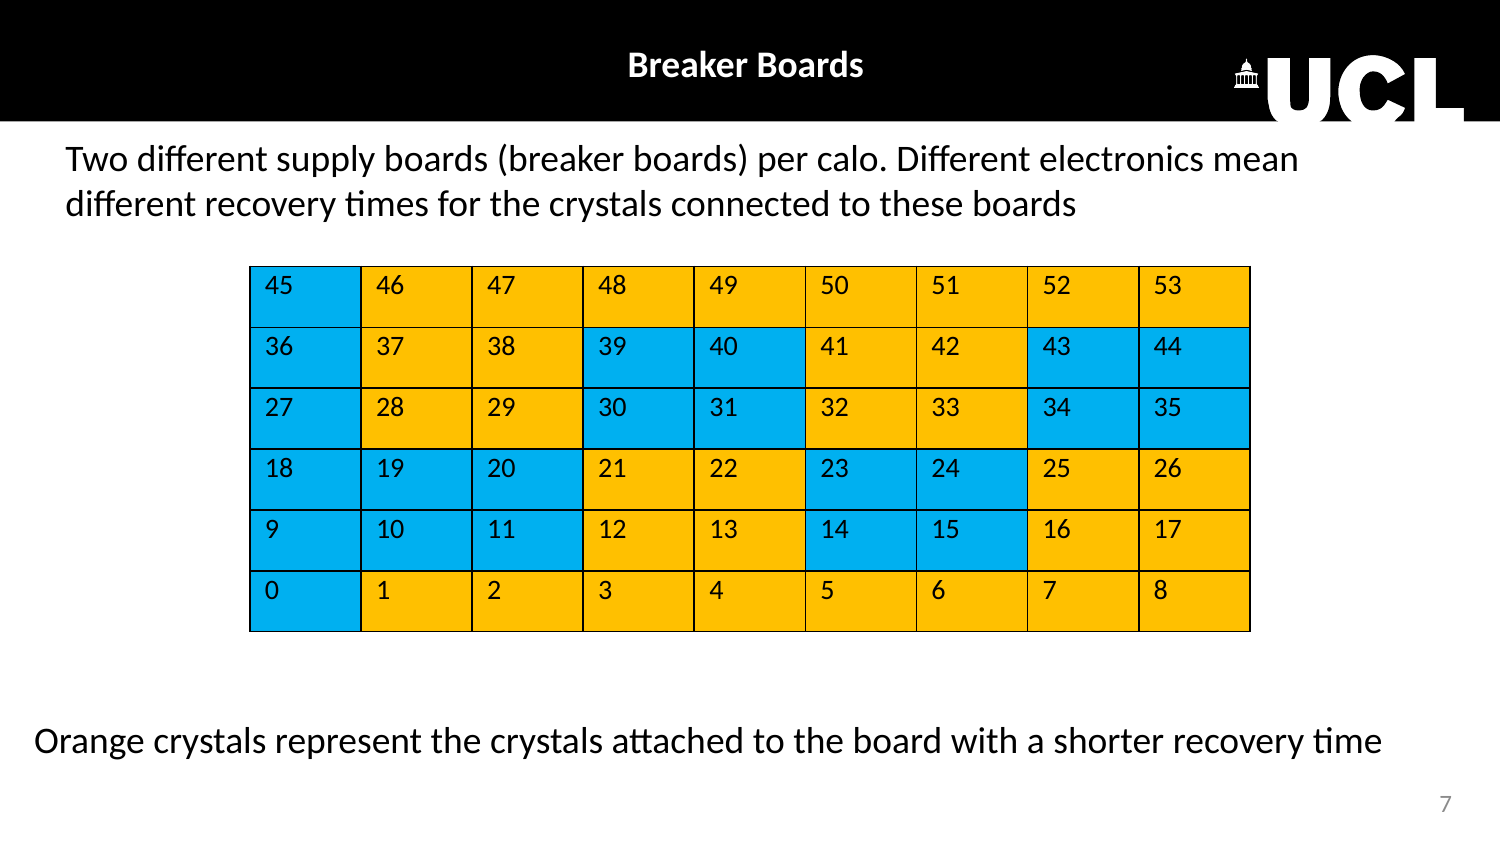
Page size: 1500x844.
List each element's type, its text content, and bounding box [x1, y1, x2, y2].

table_cell 19 [362, 450, 471, 509]
table_cell 15 [917, 511, 1027, 570]
table_header 53 [1140, 267, 1249, 327]
table_cell 18 [251, 450, 360, 509]
table_cell 9 [251, 511, 360, 570]
table_cell 13 [695, 511, 805, 570]
table_header 51 [917, 267, 1027, 327]
table_header 47 [473, 267, 582, 327]
table_header 50 [806, 267, 916, 327]
table_header 52 [1028, 267, 1138, 327]
table_cell 7 [1028, 572, 1138, 631]
table_cell 29 [473, 389, 582, 448]
table_cell 26 [1140, 450, 1249, 509]
text_box Two different supply boards (breaker boards) per calo. Different electronics mean different recovery times for the crystals connected to these boards [50, 126, 1423, 232]
table_cell 1 [362, 572, 471, 631]
table_cell 30 [584, 389, 693, 448]
text_box Orange crystals represent the crystals attached to the board with a shorter recovery time [19, 663, 1423, 769]
table_cell 0 [251, 572, 360, 631]
table_cell 12 [584, 511, 693, 570]
table_cell 3 [584, 572, 693, 631]
table_cell 37 [362, 328, 471, 387]
table_cell 11 [473, 511, 582, 570]
table_cell 21 [584, 450, 693, 509]
table_cell 14 [806, 511, 916, 570]
table_header 46 [362, 267, 471, 327]
table_header 45 [251, 267, 360, 327]
table_cell 2 [473, 572, 582, 631]
table_cell 4 [695, 572, 805, 631]
picture [1234, 58, 1259, 88]
table_cell 16 [1028, 511, 1138, 570]
table_header 49 [695, 267, 805, 327]
table_cell 24 [917, 450, 1027, 509]
table_cell 33 [917, 389, 1027, 448]
table_cell 36 [251, 328, 360, 387]
table_cell 5 [806, 572, 916, 631]
table_cell 44 [1140, 328, 1249, 387]
table_cell 28 [362, 389, 471, 448]
table_cell 41 [806, 328, 916, 387]
table_cell 10 [362, 511, 471, 570]
table_cell 8 [1140, 572, 1249, 631]
table_cell 38 [473, 328, 582, 387]
table_cell 6 [917, 572, 1027, 631]
text_box Breaker Boards [291, 32, 1209, 93]
table_cell 39 [584, 328, 693, 387]
table_cell 25 [1028, 450, 1138, 509]
table_cell 17 [1140, 511, 1249, 570]
table_header 48 [584, 267, 693, 327]
table_cell 34 [1028, 389, 1138, 448]
table_cell 20 [473, 450, 582, 509]
slide_number 6 [1129, 780, 1468, 826]
table_cell 22 [695, 450, 805, 509]
table_cell 43 [1028, 328, 1138, 387]
table_cell 42 [917, 328, 1027, 387]
table_cell 40 [695, 328, 805, 387]
table_cell 32 [806, 389, 916, 448]
table_cell 27 [251, 389, 360, 448]
table_cell 31 [695, 389, 805, 448]
table_cell 35 [1140, 389, 1249, 448]
table_cell 23 [806, 450, 916, 509]
